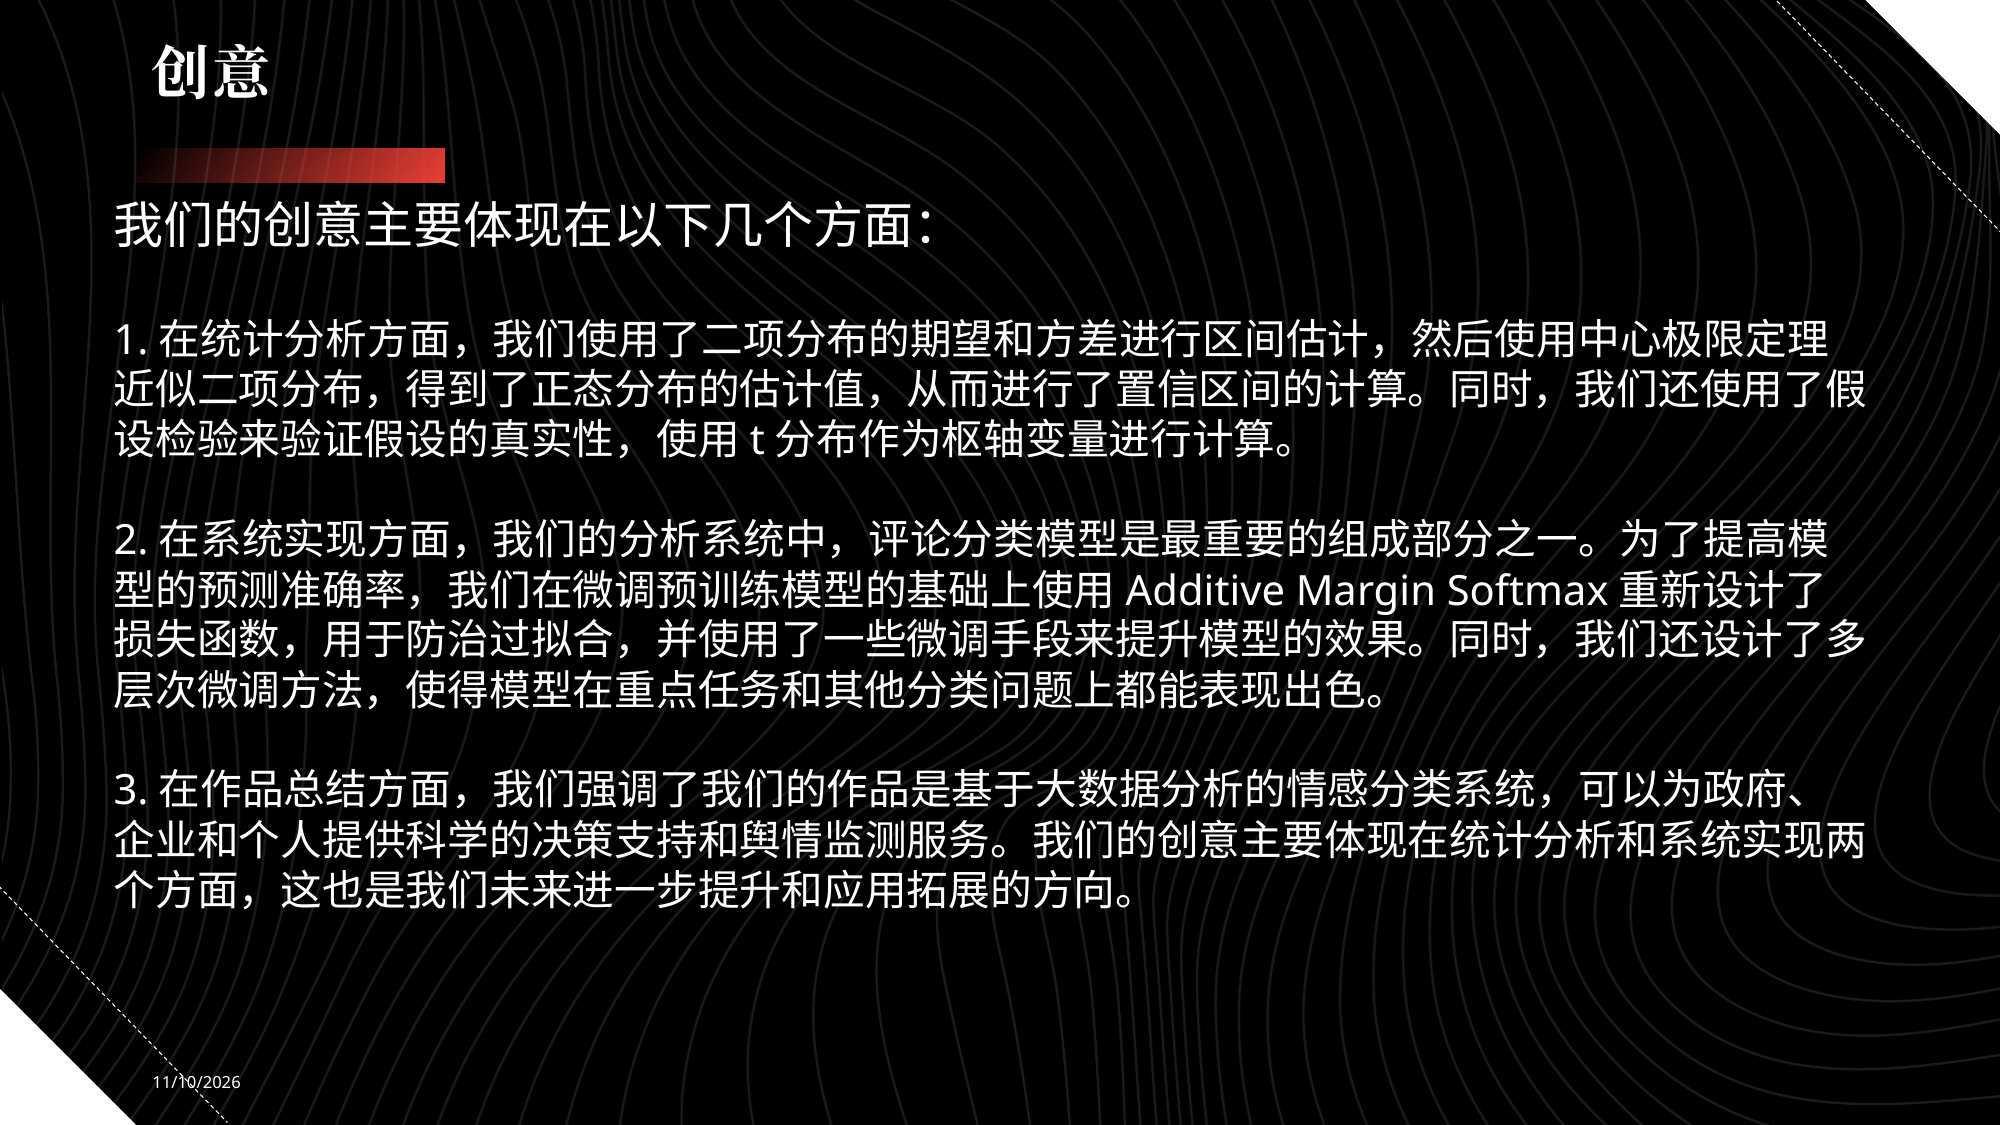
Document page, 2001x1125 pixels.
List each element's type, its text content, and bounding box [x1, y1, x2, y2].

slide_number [137, 1065, 588, 1103]
text_box 我们的创意主要体现在以下几个方面： 1.在统计分析方面，我们使用了二项分布的期望和方差进行区间估计，然后使用中心极限定理近似二项分布，得到了正态分布的估计值，从而进行了置信区间的计算。同时，我们还使用了假设检验来验证假设的真实性，使用t分布作为枢轴变量进行计算。 2.在系统实现方面，我们的分析系统中，评论分类模型是最重要的组成部分之一。为了提高模型的预测准确率，我们在微调预训练模型的基础上使用Additive Margin Softmax重新设计了损失函数，用于防治过拟合，并使用了一些微调手段来提升模型的效果。同时，我们还设计了多层次微调方法，使得模型在重点任务和其他分类问题上都能表现出色。 3.在作品总结方面，我们强调了我们的作品是基于大数据分析的情感分类系统，可以为政府、企业和个人提供科学的决策支持和舆情监测服务。我们的创意主要体现在统计分析和系统实现两个方面，这也是我们未来进一步提升和应用拓展的方向。 [98, 185, 1883, 921]
title 创意 [136, 27, 1863, 124]
